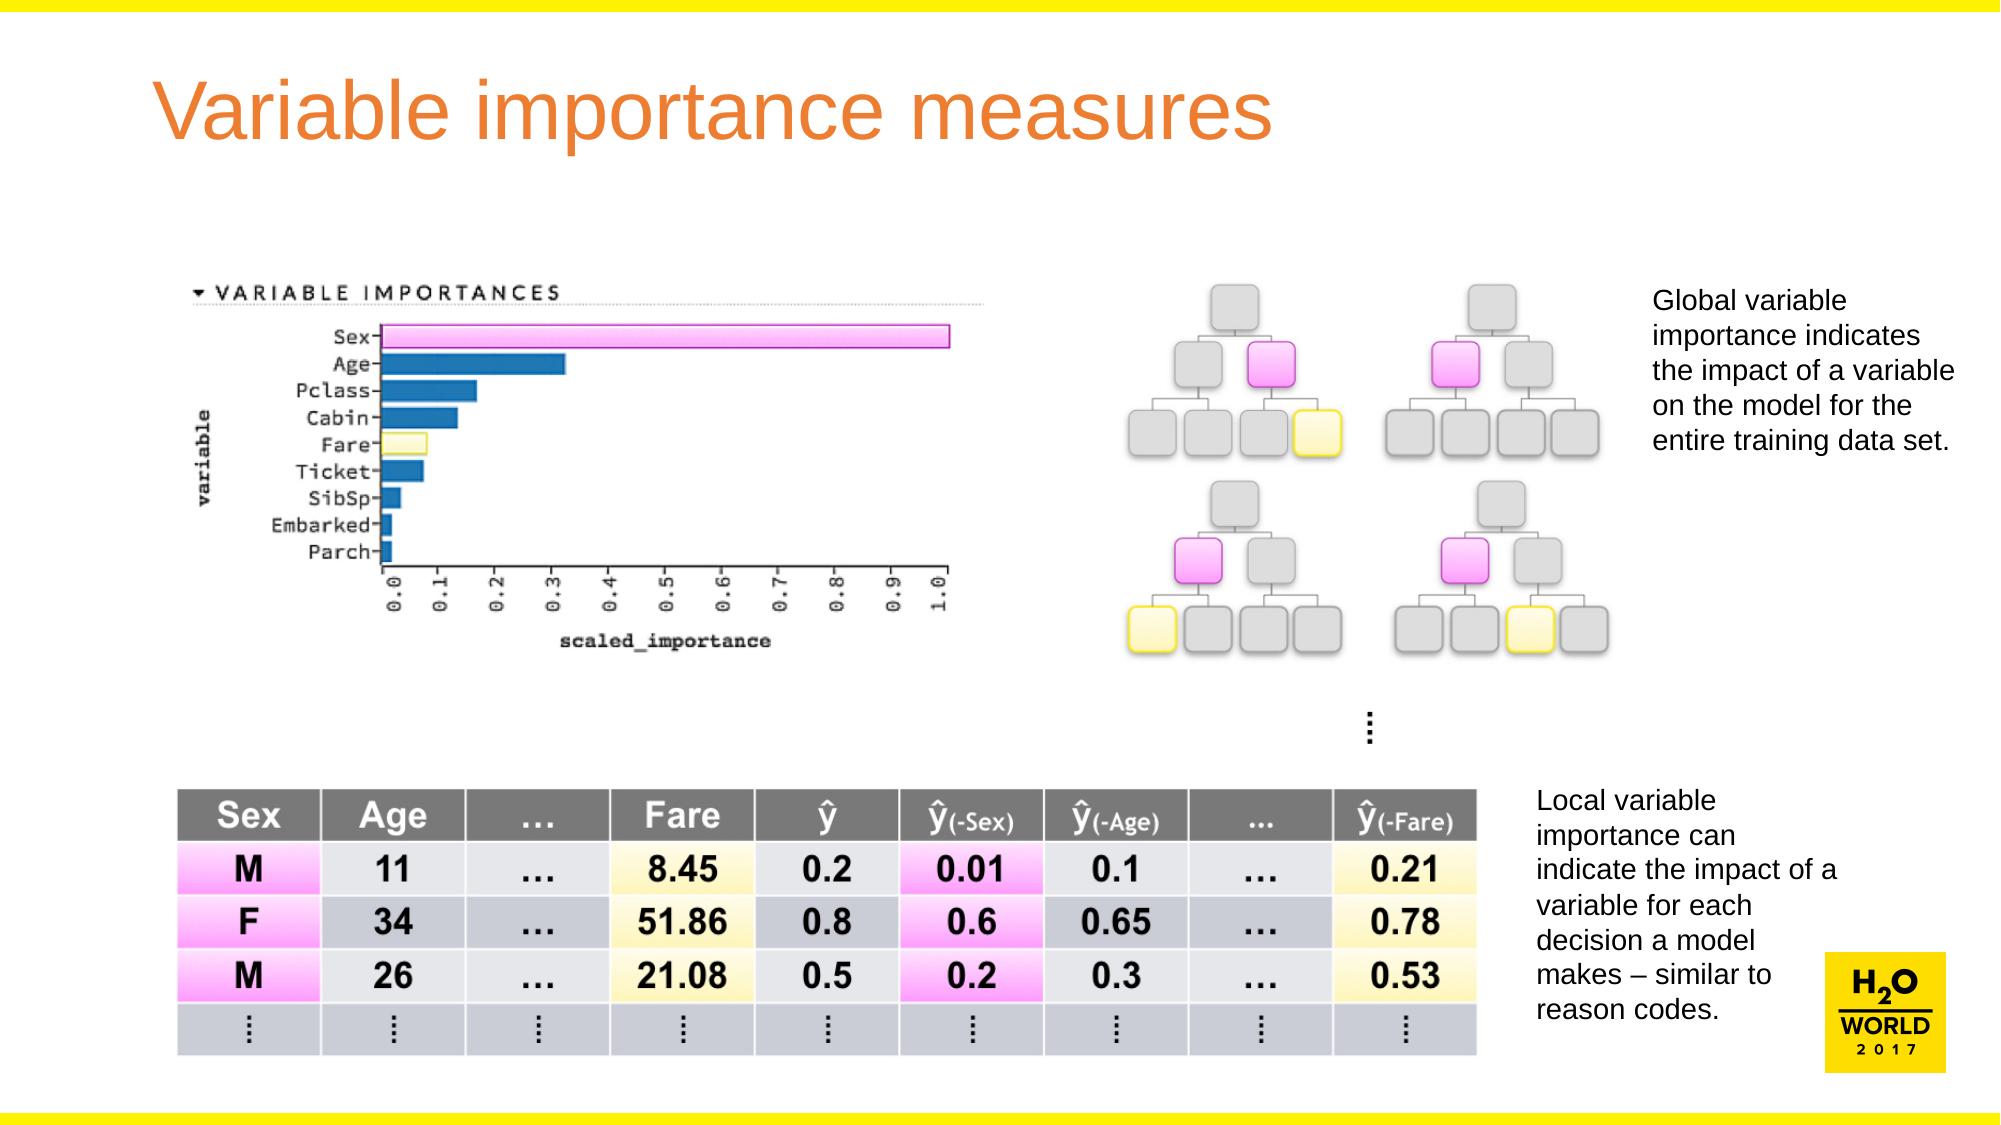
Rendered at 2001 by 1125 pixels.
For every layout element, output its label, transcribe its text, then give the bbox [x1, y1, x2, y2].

picture [1825, 952, 1946, 1073]
text_box [0, 0, 2000, 12]
title Variable importance measures [137, 59, 1863, 274]
text_box Global variable importance indicates the impact of a variable on the model for the entire training data set. [1665, 274, 1971, 467]
text_box Local variable importance can indicate the impact of a variable for each decision a model makes – similar to reason codes. [1521, 773, 1855, 1001]
text_box [0, 1113, 2000, 1125]
picture [137, 225, 1661, 1065]
